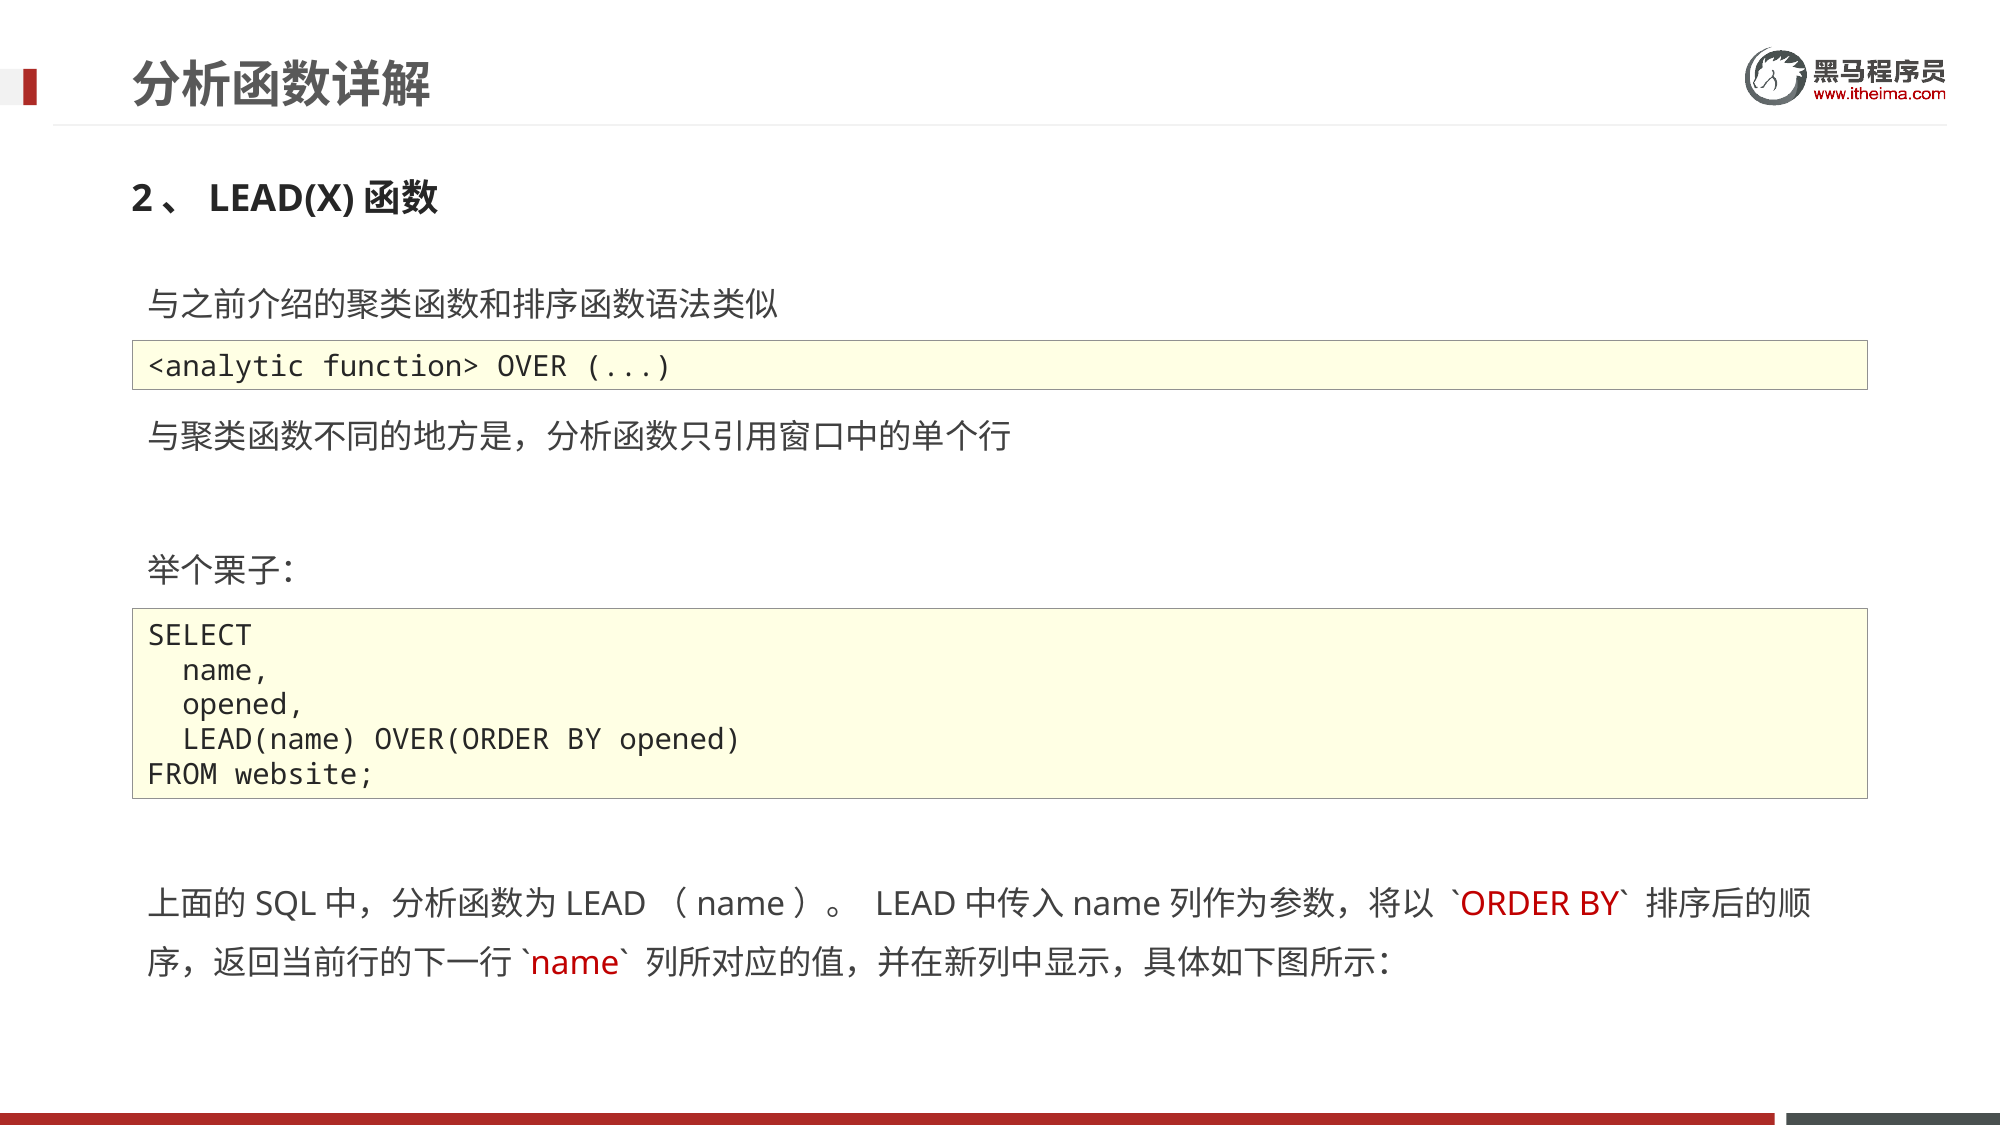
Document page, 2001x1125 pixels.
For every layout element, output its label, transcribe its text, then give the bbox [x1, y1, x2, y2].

picture [1744, 46, 1946, 106]
text_box SELECT name, opened, LEAD(name) OVER(ORDER BY opened) FROM website; [132, 608, 1868, 798]
list 与之前介绍的聚类函数和排序函数语法类似 与聚类函数不同的地方是，分析函数只引用窗口中的单个行 举个栗子： 上面的SQL中，分析函数为LEAD（name）。 LEAD中传入name列作为参数，将以 `ORDER BY` 排序后的顺序，返回当前行的下一行`name` 列所对应的值，并在新列中显示，具体如下图所示： [132, 255, 1885, 1085]
title 分析函数详解 [116, 40, 1556, 125]
list 2、LEAD(X)函数 [116, 154, 1880, 239]
text_box <analytic function> OVER (...) [132, 339, 1868, 390]
